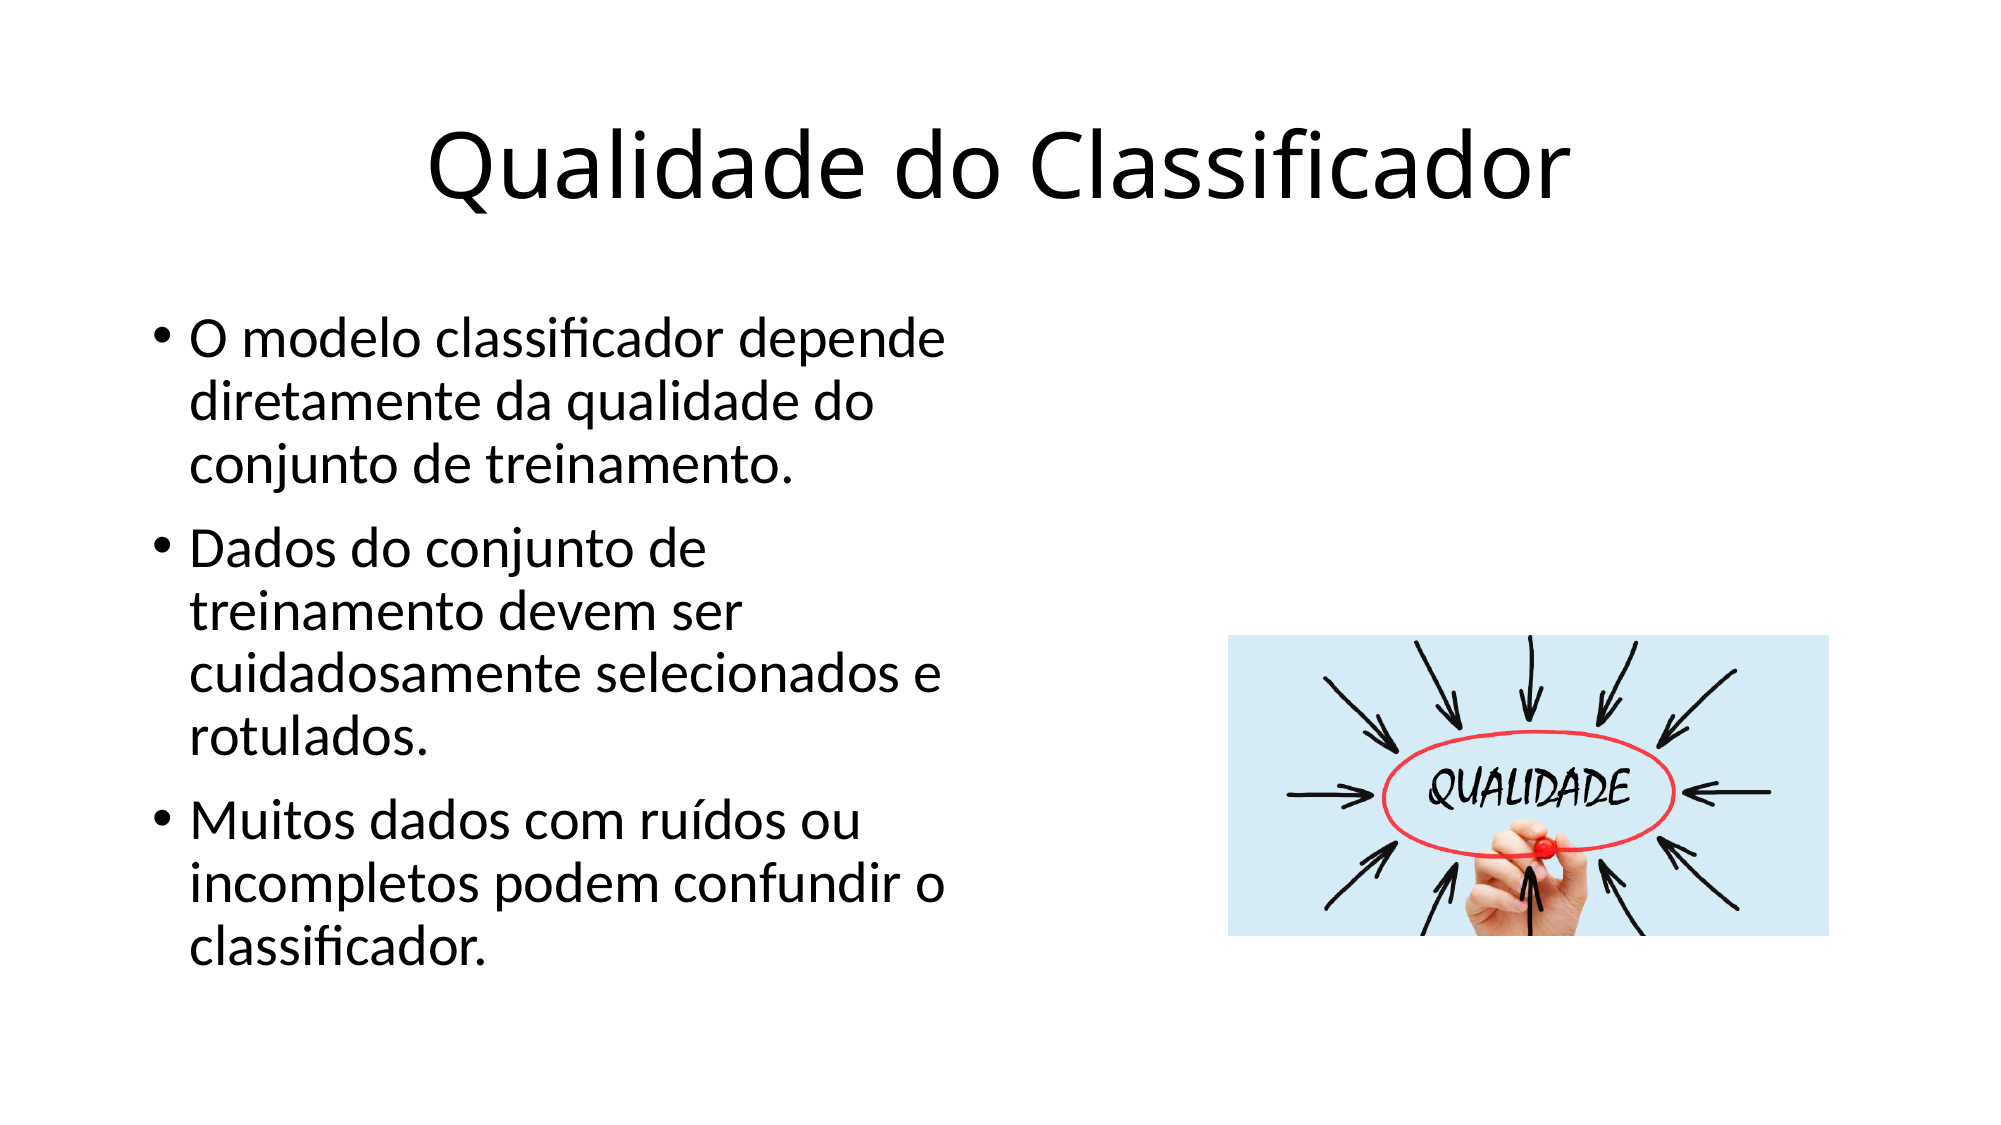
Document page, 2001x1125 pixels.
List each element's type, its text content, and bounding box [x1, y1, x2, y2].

title Qualidade do Classificador [137, 59, 1863, 278]
list O modelo classificador depende diretamente da qualidade do conjunto de treinamento. Dados do conjunto de treinamento devem ser cuidadosamente selecionados e rotulados. Muitos dados com ruídos ou incompletos podem confundir o classificador. [137, 299, 988, 1014]
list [1228, 635, 1829, 936]
